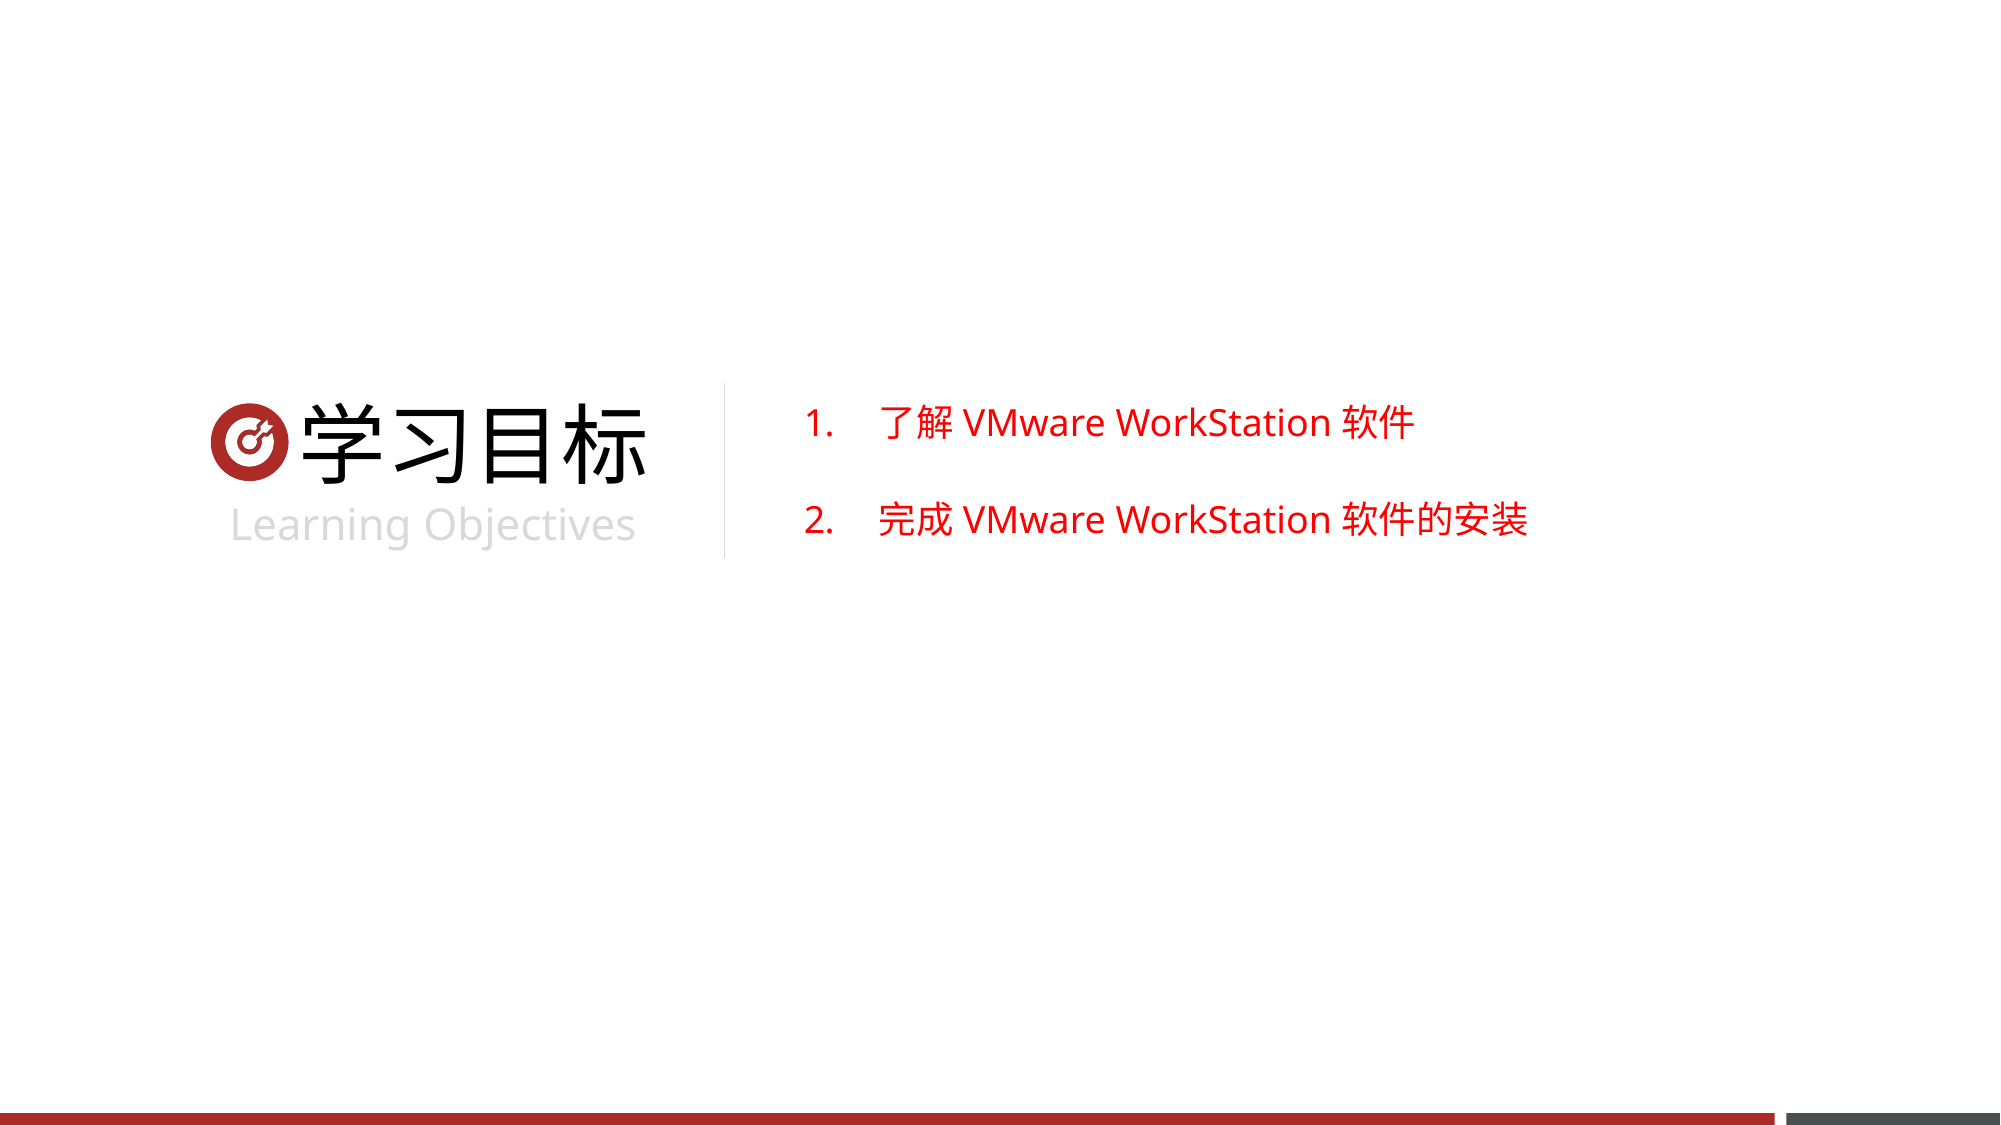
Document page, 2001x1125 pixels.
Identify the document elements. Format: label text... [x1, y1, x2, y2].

list 了解VMware WorkStation软件 完成VMware WorkStation软件的安装 [789, 235, 1823, 661]
picture [216, 408, 283, 476]
